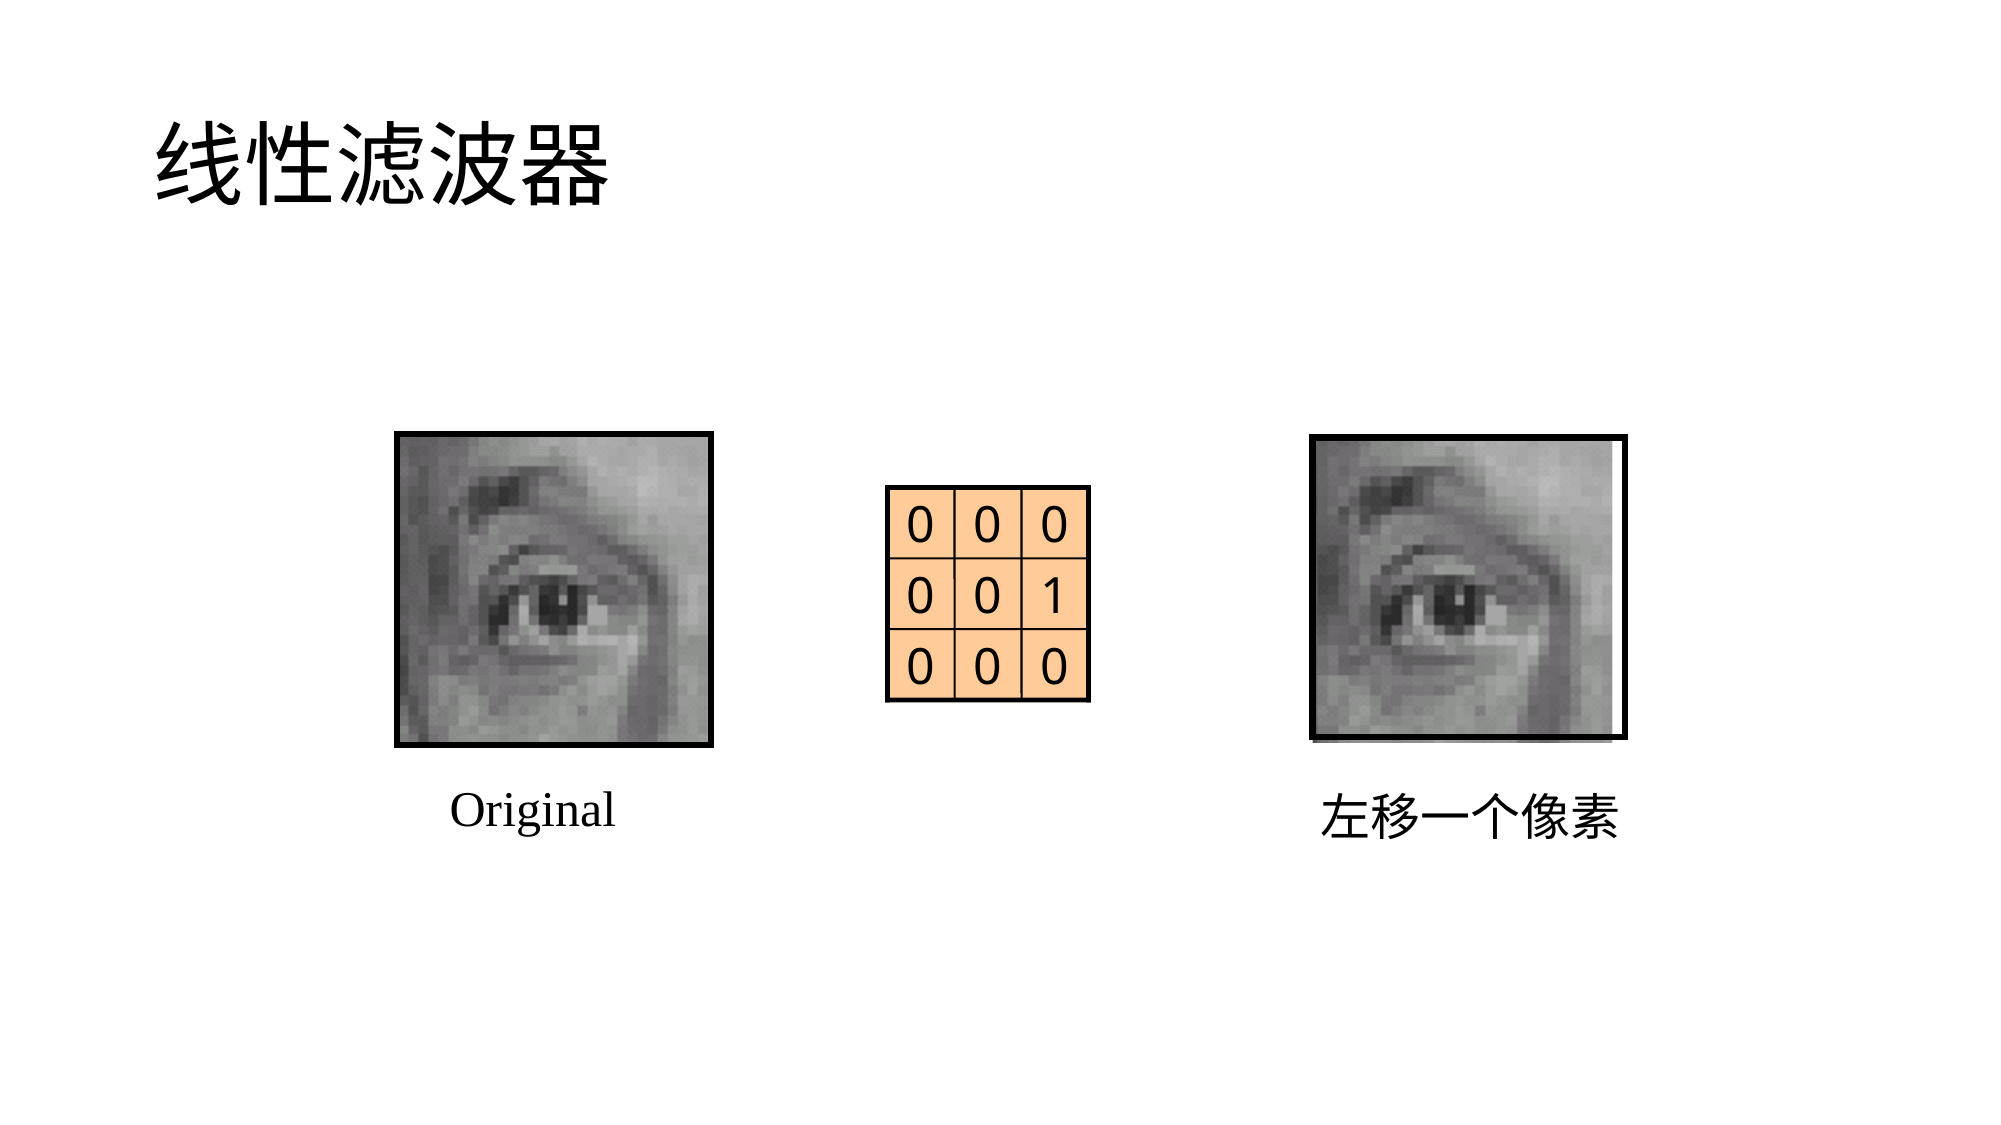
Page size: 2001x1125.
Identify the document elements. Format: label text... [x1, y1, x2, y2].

text_box [1613, 437, 1625, 738]
text_box Original [434, 769, 632, 844]
title 线性滤波器 [137, 59, 1863, 278]
picture [399, 437, 708, 743]
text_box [887, 487, 1089, 700]
text_box 左移一个像素 [1305, 778, 1734, 853]
picture [1312, 437, 1613, 743]
